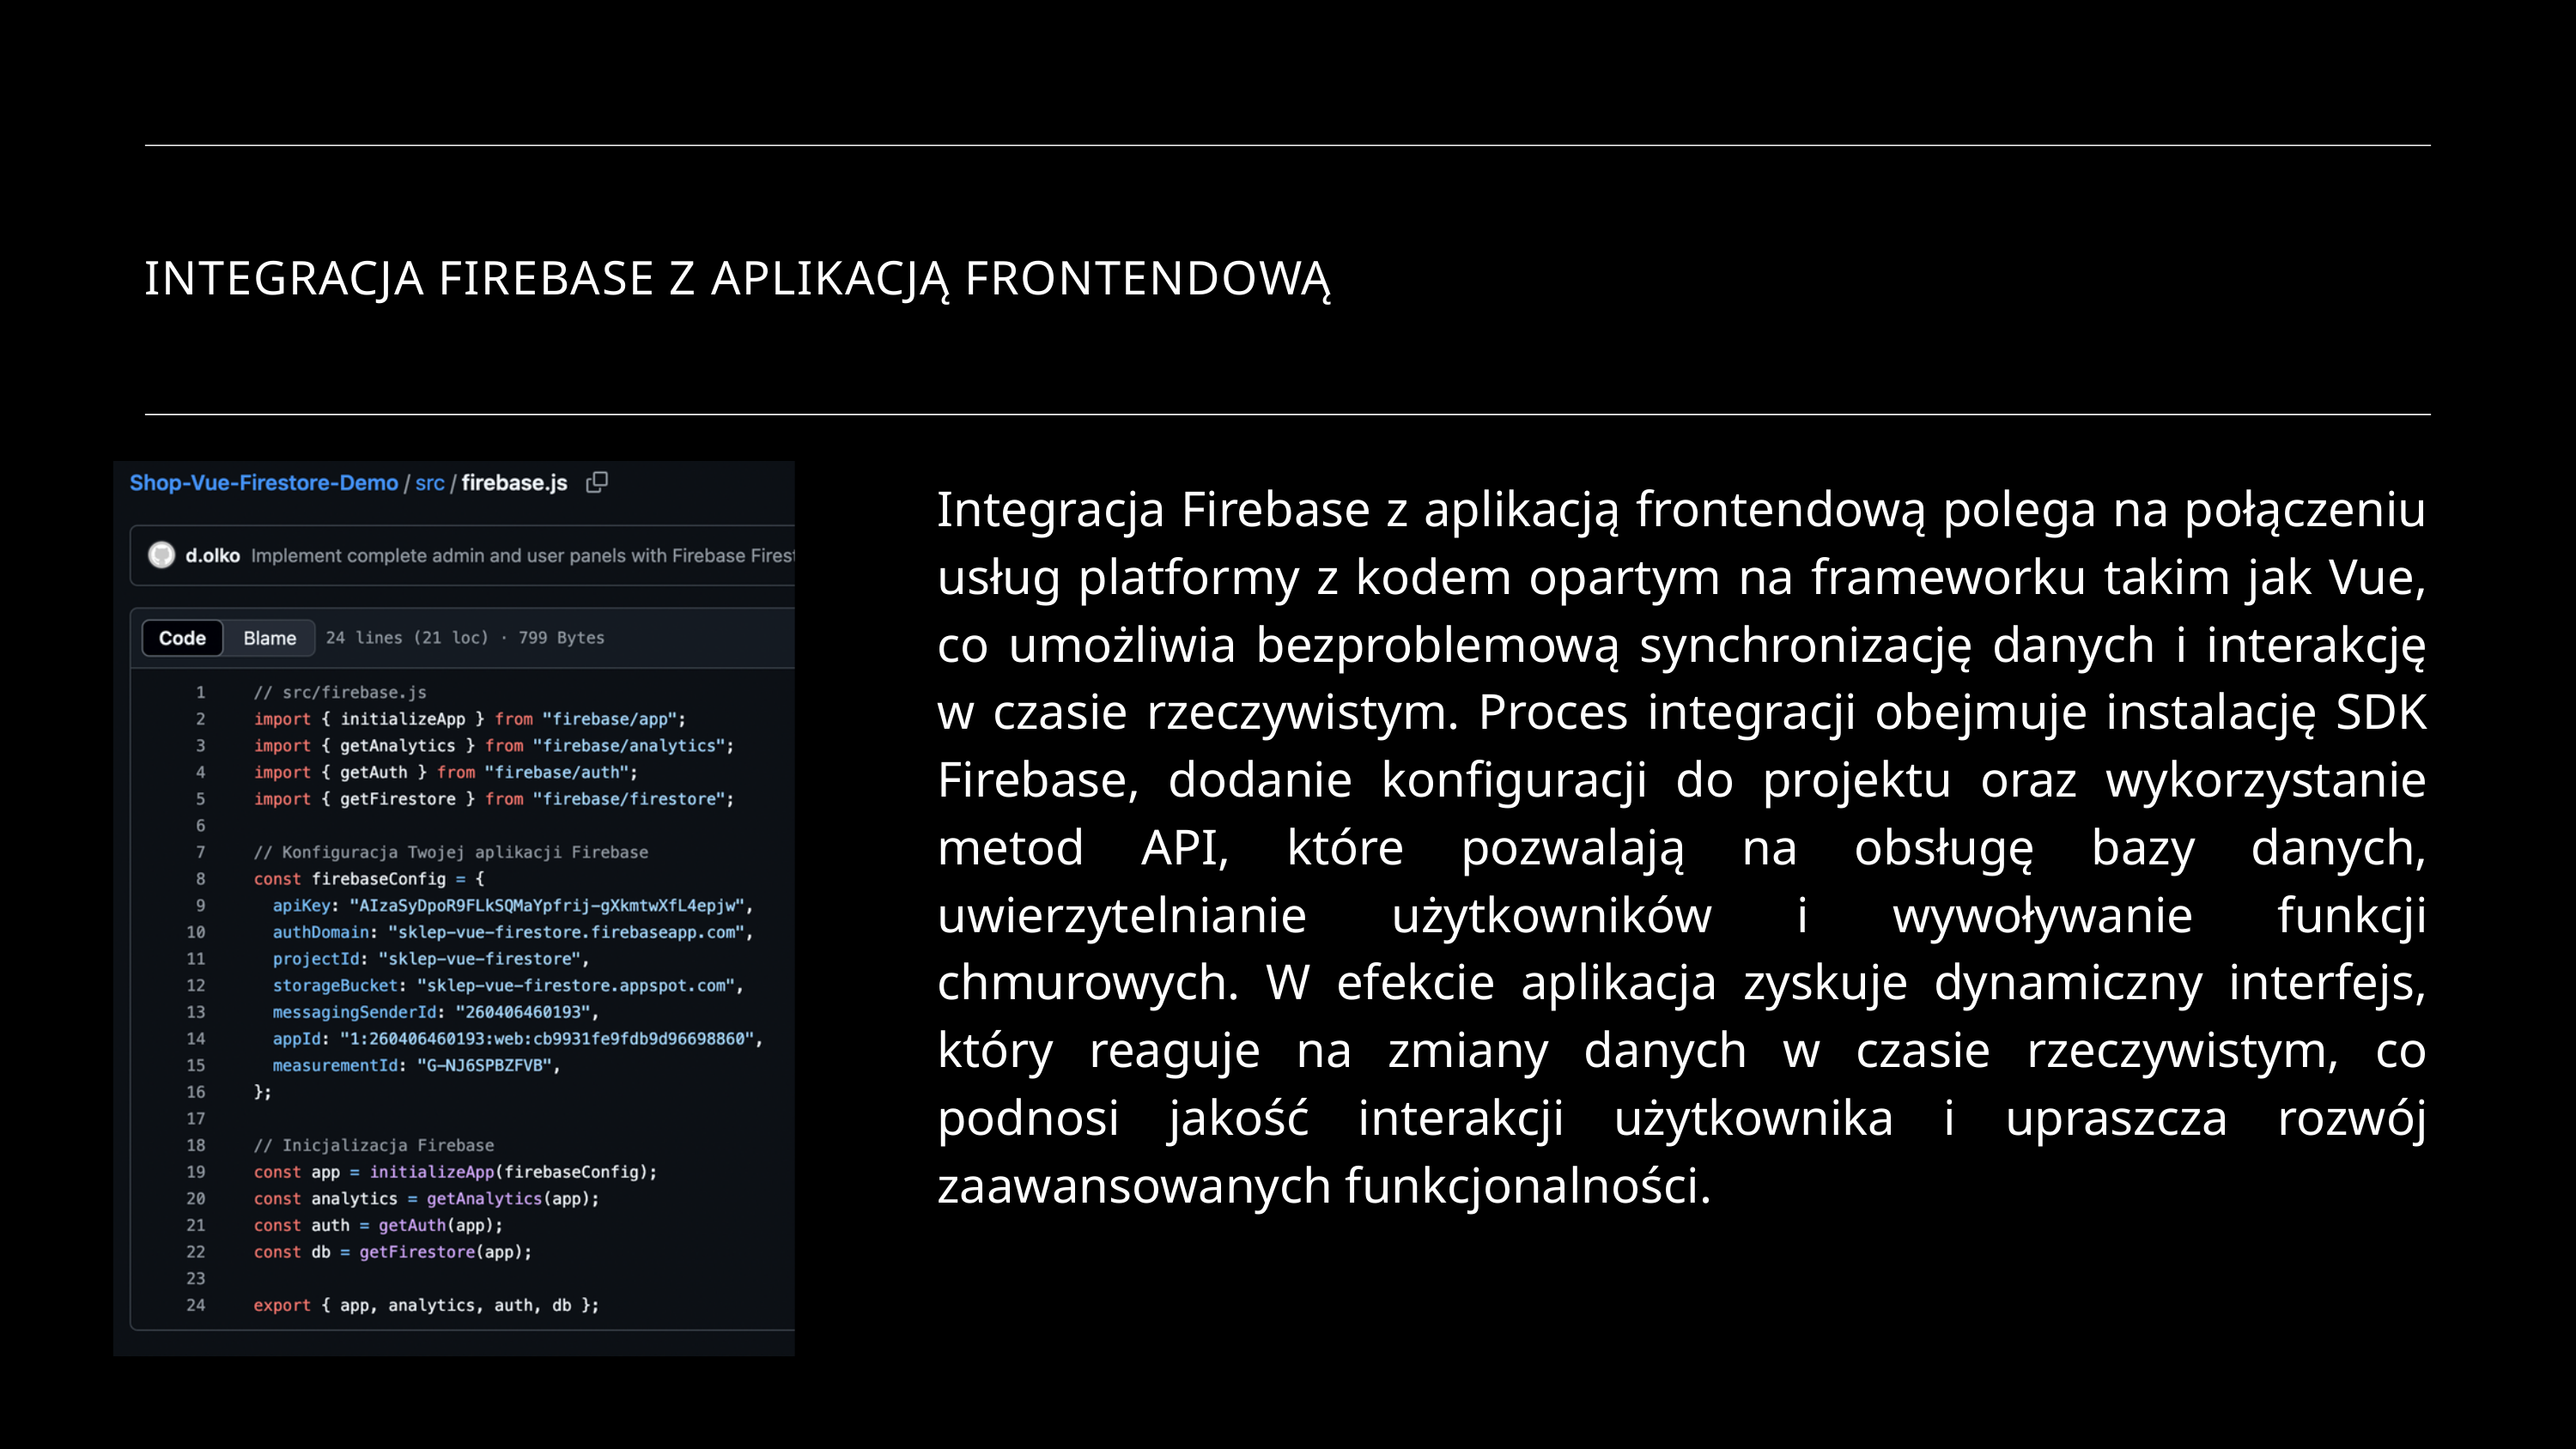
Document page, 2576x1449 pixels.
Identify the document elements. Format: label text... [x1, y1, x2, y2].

text_box [112, 461, 795, 1356]
text_box Integracja Firebase z aplikacją frontendową polega na połączeniu usług platformy z kodem opartym na frameworku takim jak Vue, co umożliwia bezproblemową synchronizację danych i interakcję w czasie rzeczywistym. Proces integracji obejmuje instalację SDK Firebase, dodanie konfiguracji do projektu oraz wykorzystanie metod API, które pozwalają na obsługę bazy danych, uwierzytelnianie użytkowników i wywoływanie funkcji chmurowych. W efekcie aplikacja zyskuje dynamiczny interfejs, który reaguje na zmiany danych w czasie rzeczywistym, co podnosi jakość interakcji użytkownika i upraszcza rozwój zaawansowanych funkcjonalności. [937, 468, 2429, 1213]
text_box INTEGRACJA FIREBASE Z APLIKACJĄ FRONTENDOWĄ [144, 239, 1445, 305]
